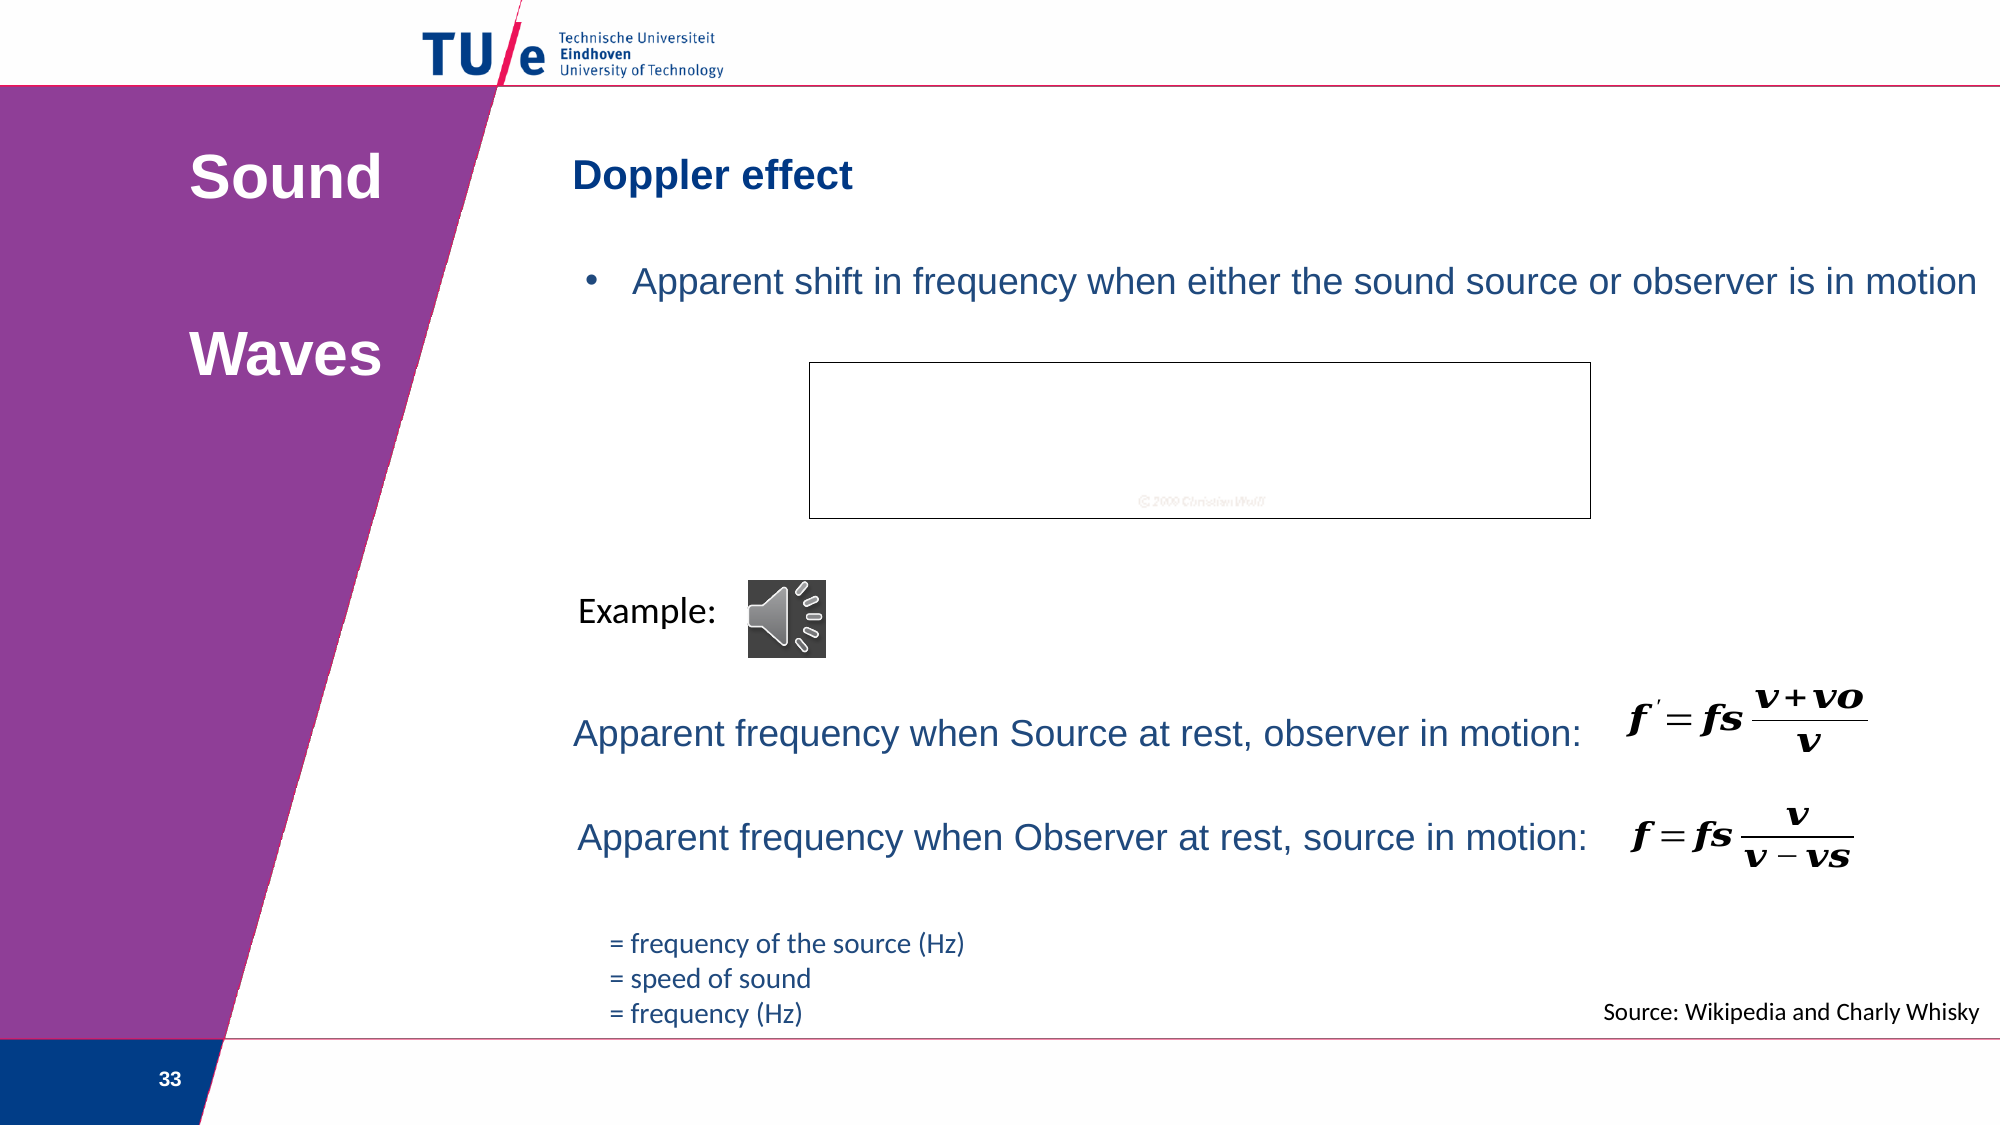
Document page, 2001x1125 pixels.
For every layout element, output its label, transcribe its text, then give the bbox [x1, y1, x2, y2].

text_box Source: Wikipedia and Charly Whisky [1588, 988, 1996, 1033]
slide_number 33 [152, 1065, 189, 1125]
text_box Apparent frequency when Source at rest, observer in motion: [558, 701, 1608, 762]
text_box Apparent frequency when Observer at rest, source in motion: [562, 805, 1625, 866]
picture [0, 0, 2000, 1125]
title Sound Waves [187, 120, 387, 389]
text_box Doppler effect [570, 139, 1434, 198]
text_box Example: [563, 578, 732, 639]
text_box Apparent shift in frequency when either the sound source or observer is in motion [570, 249, 2000, 310]
